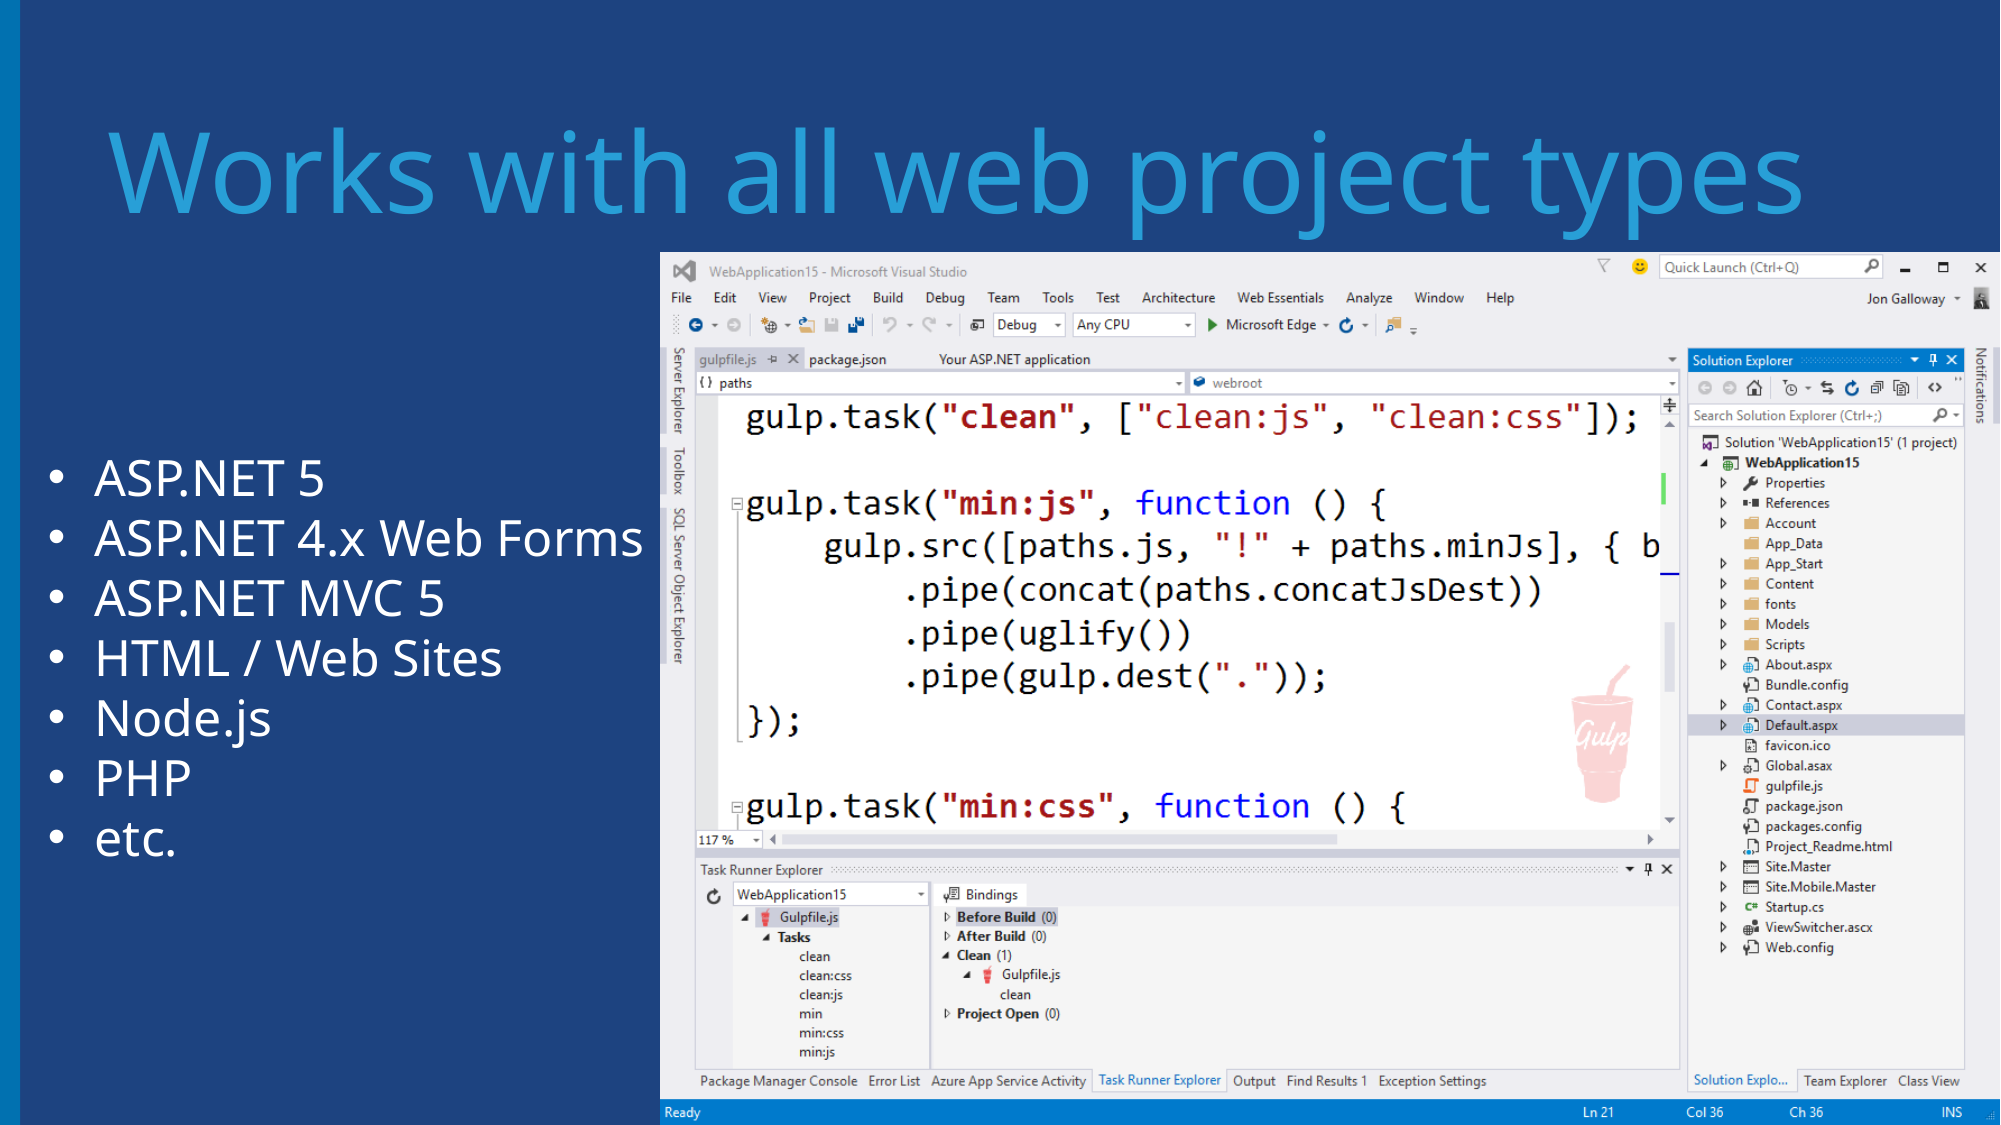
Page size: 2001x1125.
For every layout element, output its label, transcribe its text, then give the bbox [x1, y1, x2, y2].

title Works with all web project types [92, 68, 1910, 286]
picture [659, 252, 2000, 1125]
text_box ASP.NET 5 ASP.NET 4.x Web Forms ASP.NET MVC 5 HTML / Web Sites Node.js PHP etc. [33, 438, 659, 874]
